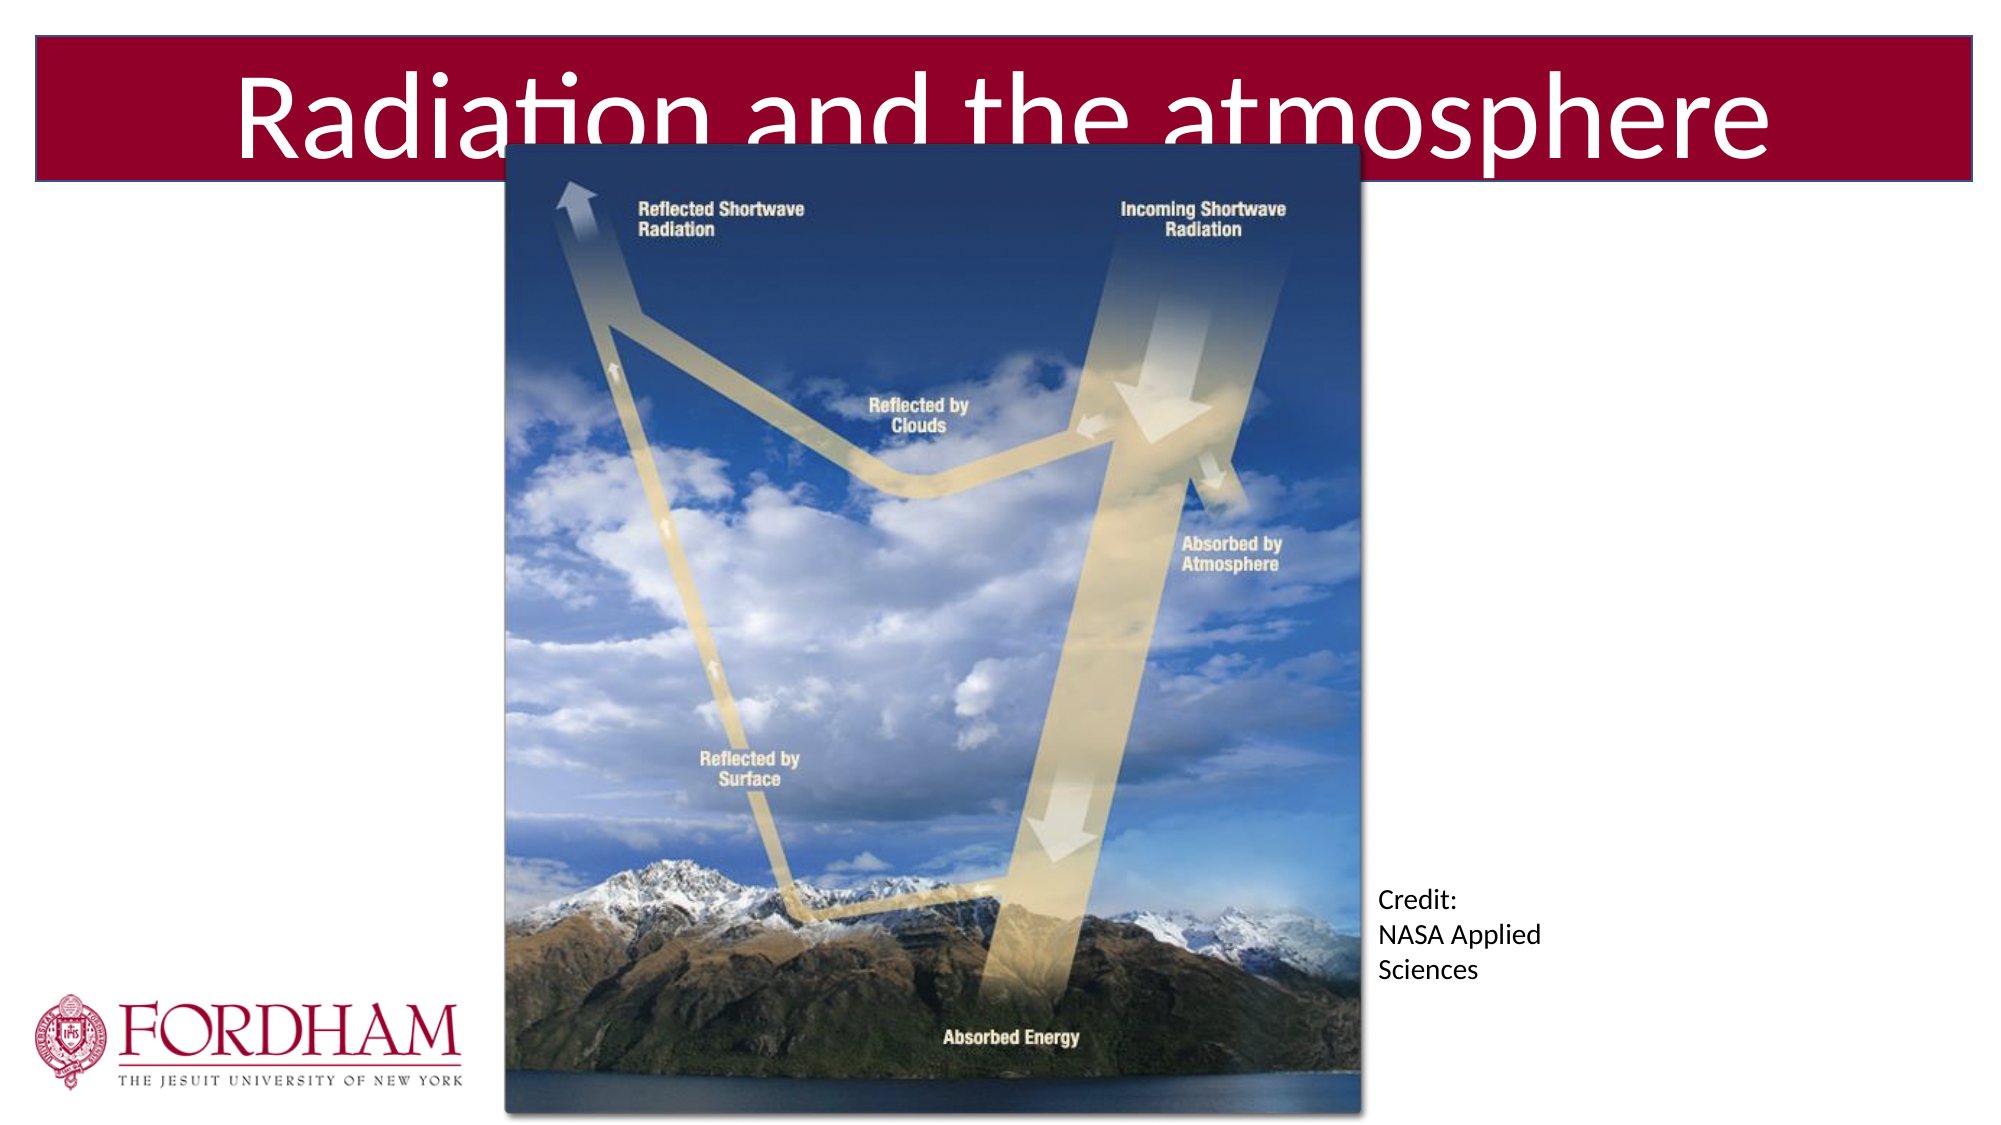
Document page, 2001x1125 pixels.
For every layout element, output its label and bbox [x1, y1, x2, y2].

text_box [35, 36, 1972, 1092]
picture [503, 141, 1370, 1125]
